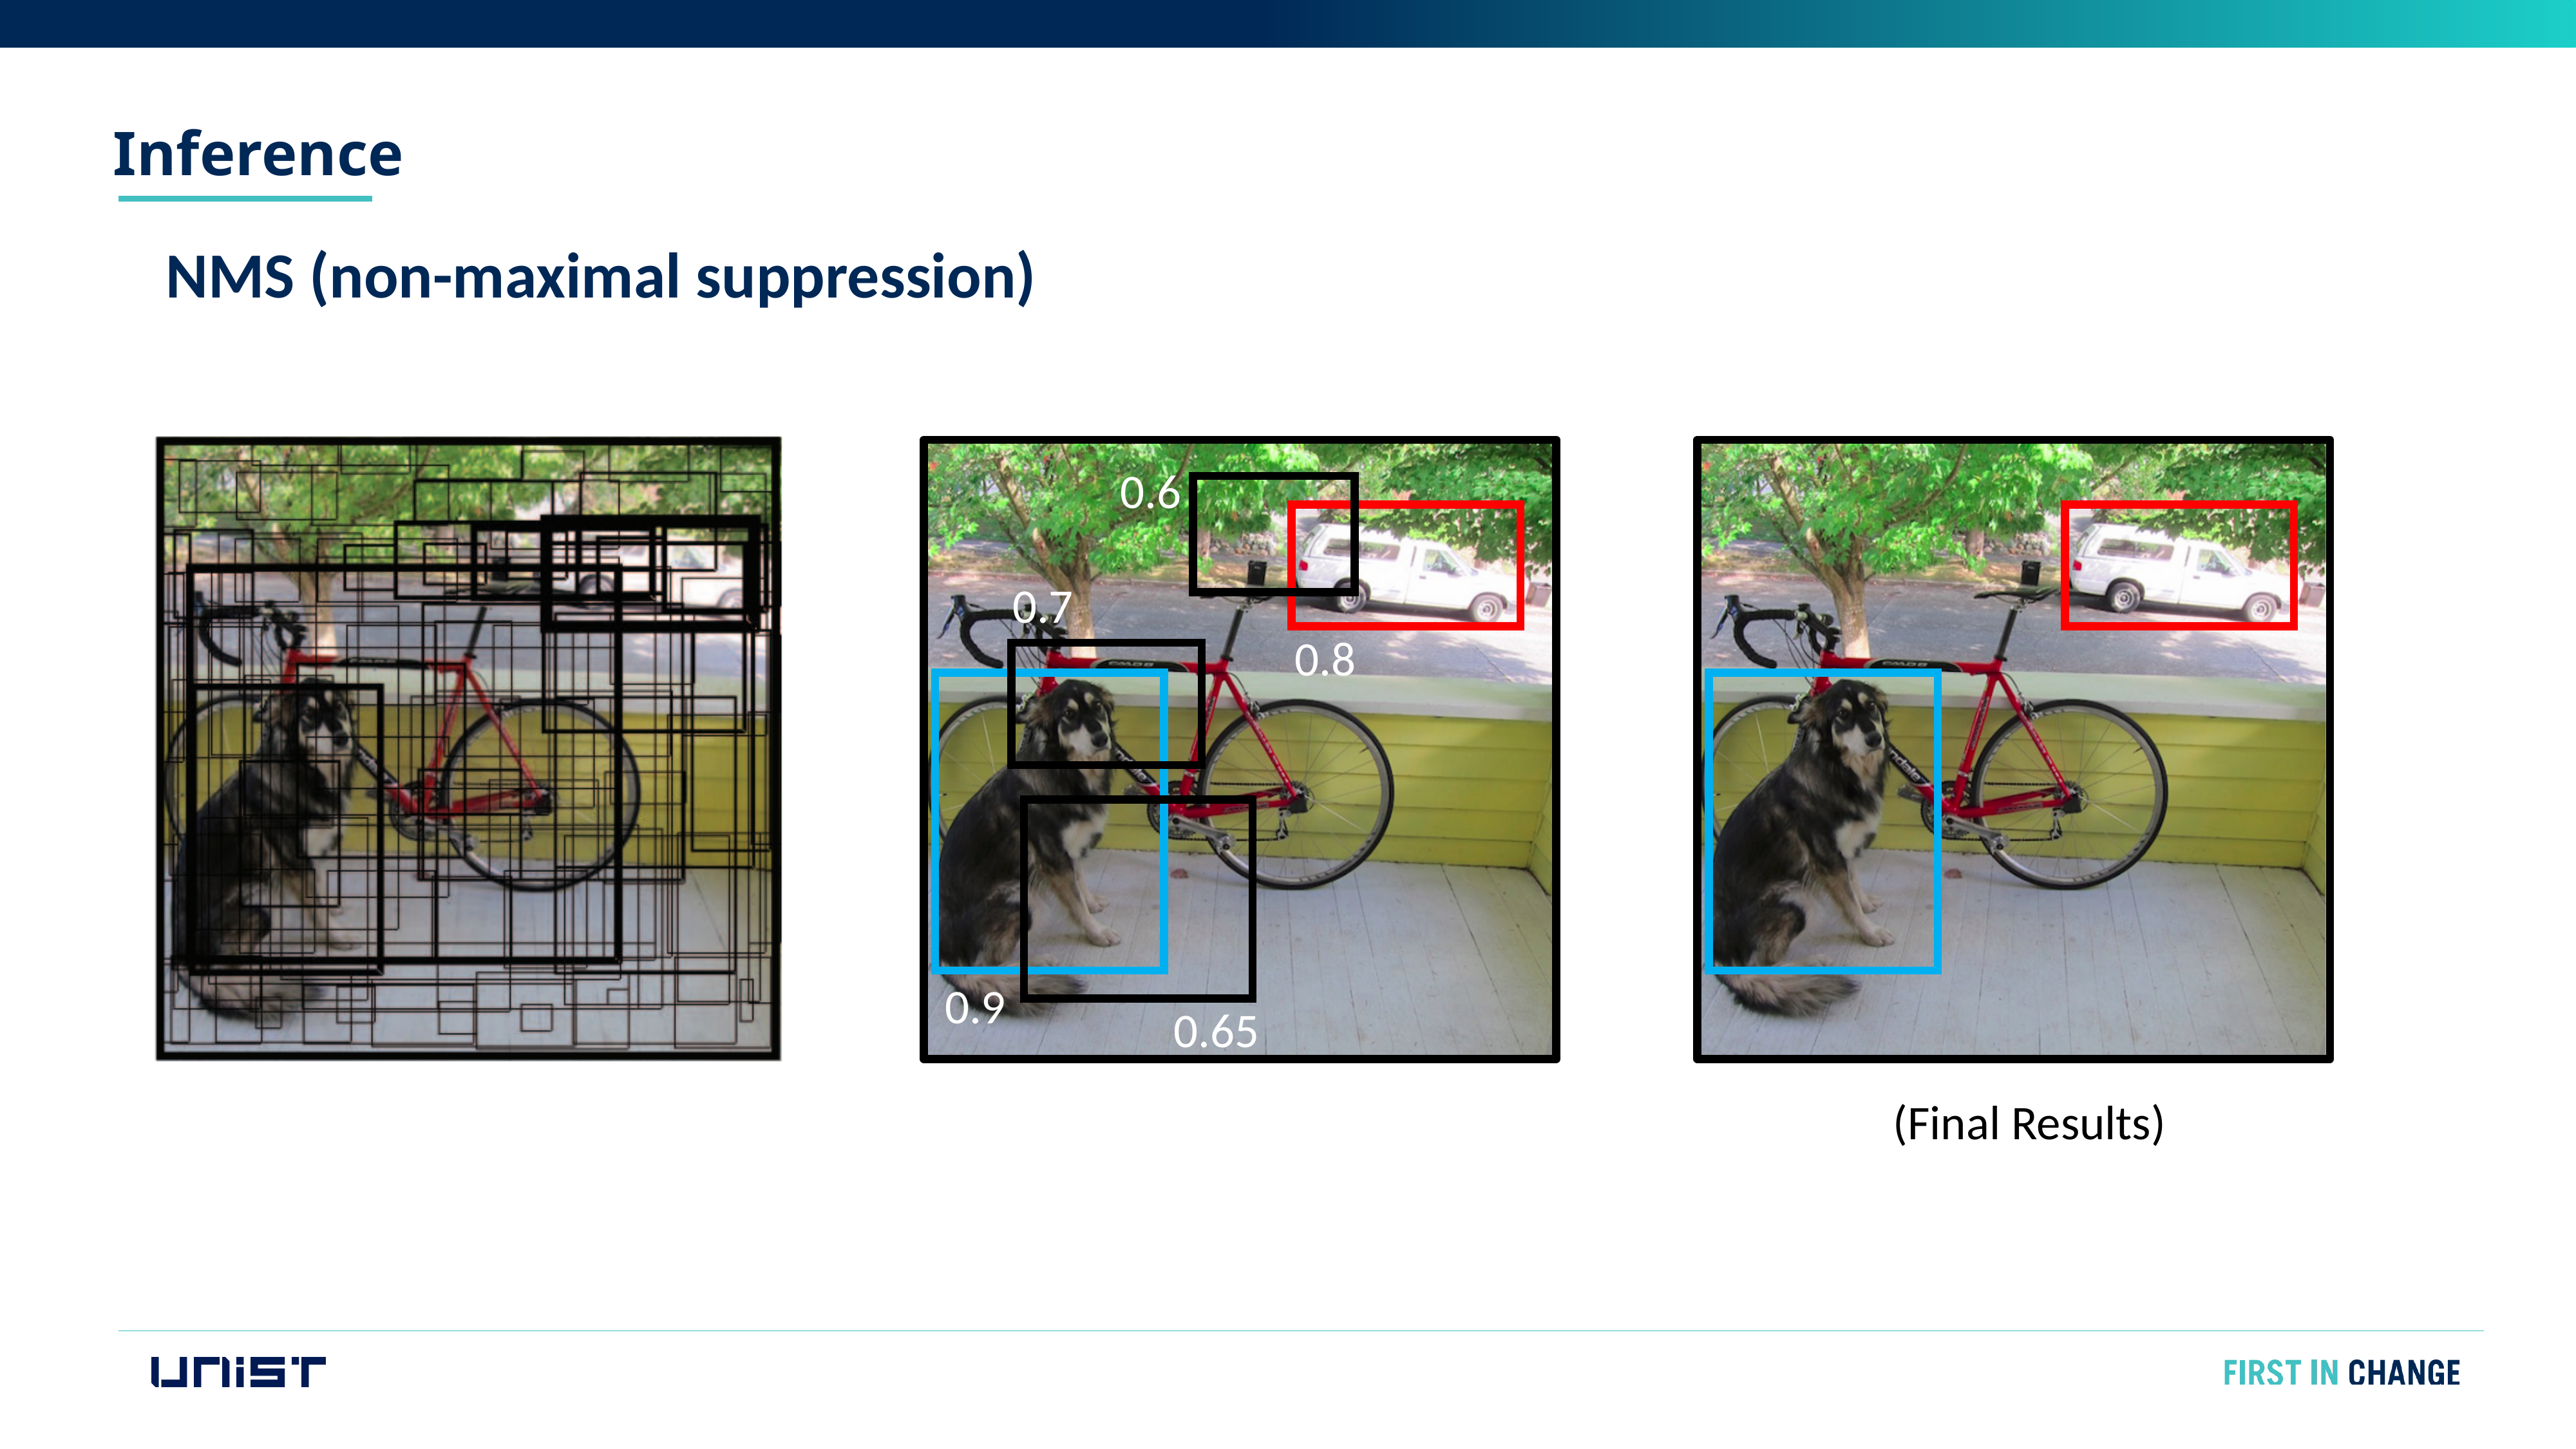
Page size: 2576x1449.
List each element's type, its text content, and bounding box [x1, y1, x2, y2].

text_box NMS (non-maximal suppression) [156, 228, 1047, 316]
picture [1701, 444, 2326, 1056]
picture [151, 1357, 326, 1387]
picture [148, 428, 791, 1070]
text_box (Final Results) [1883, 1086, 2184, 1154]
text_box [0, 0, 2576, 48]
text_box 0.65 [1164, 1056, 1285, 1062]
text_box Inference [104, 109, 698, 193]
picture [927, 444, 1553, 1056]
picture [2224, 1359, 2460, 1385]
